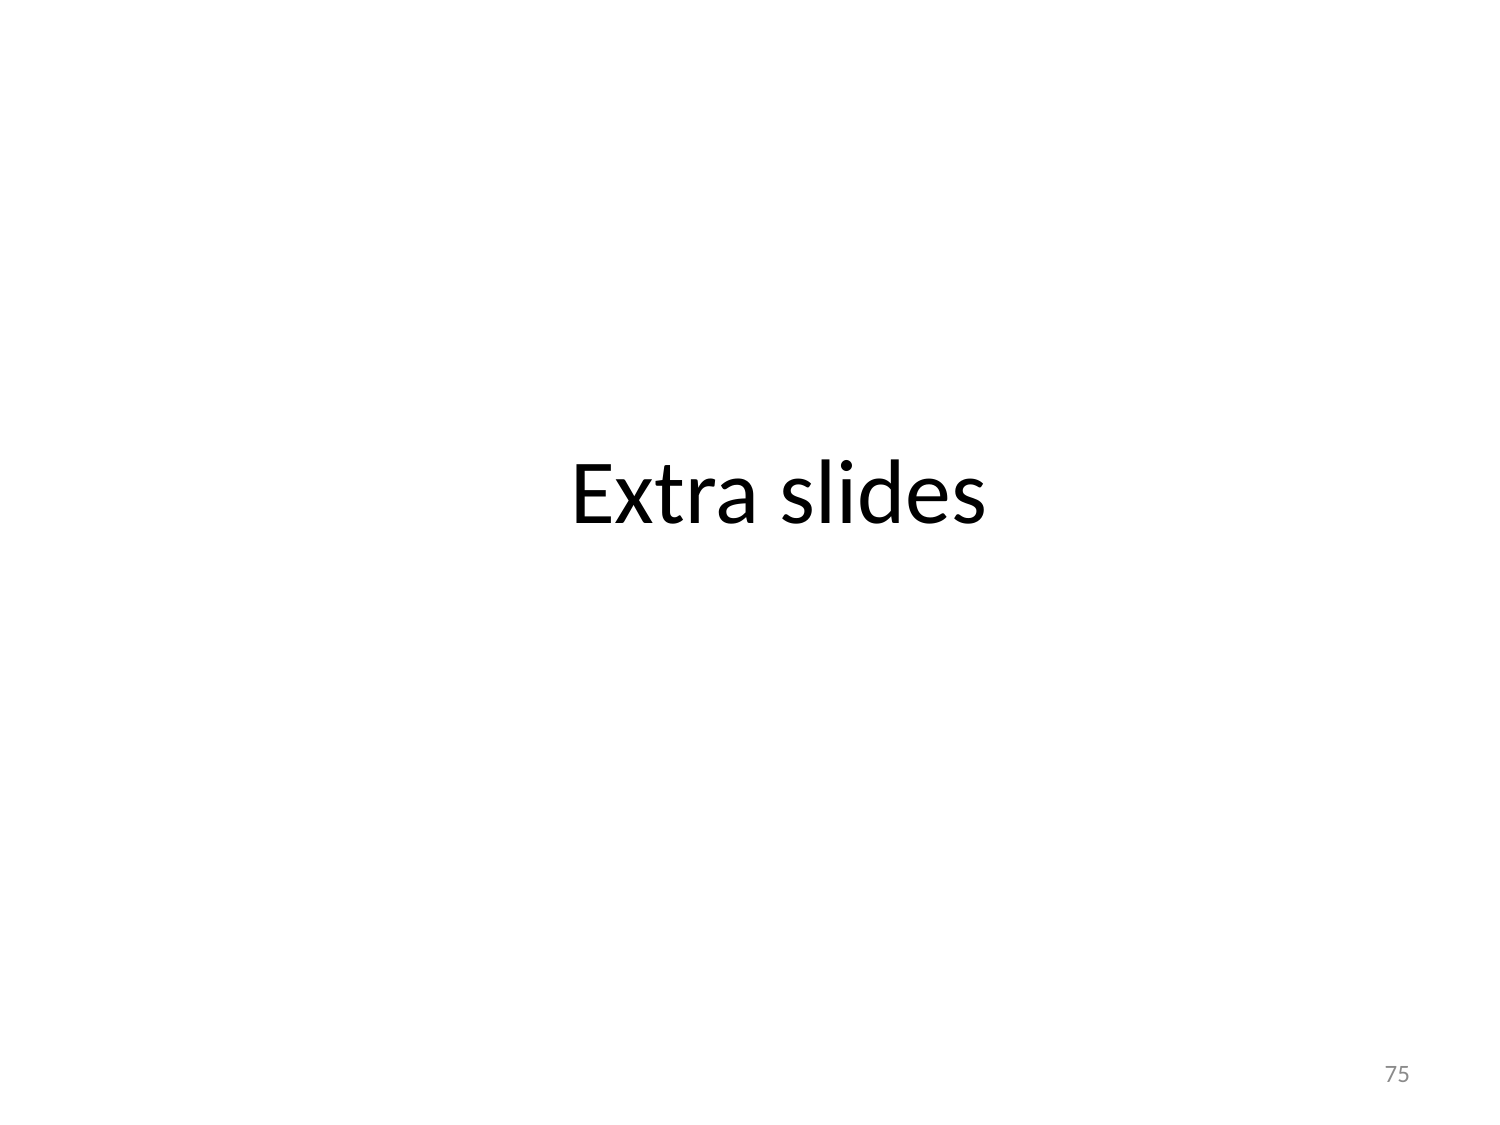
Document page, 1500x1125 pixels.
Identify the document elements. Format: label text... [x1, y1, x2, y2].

title Extra slides [104, 392, 1455, 581]
slide_number 75 [1074, 1042, 1425, 1103]
